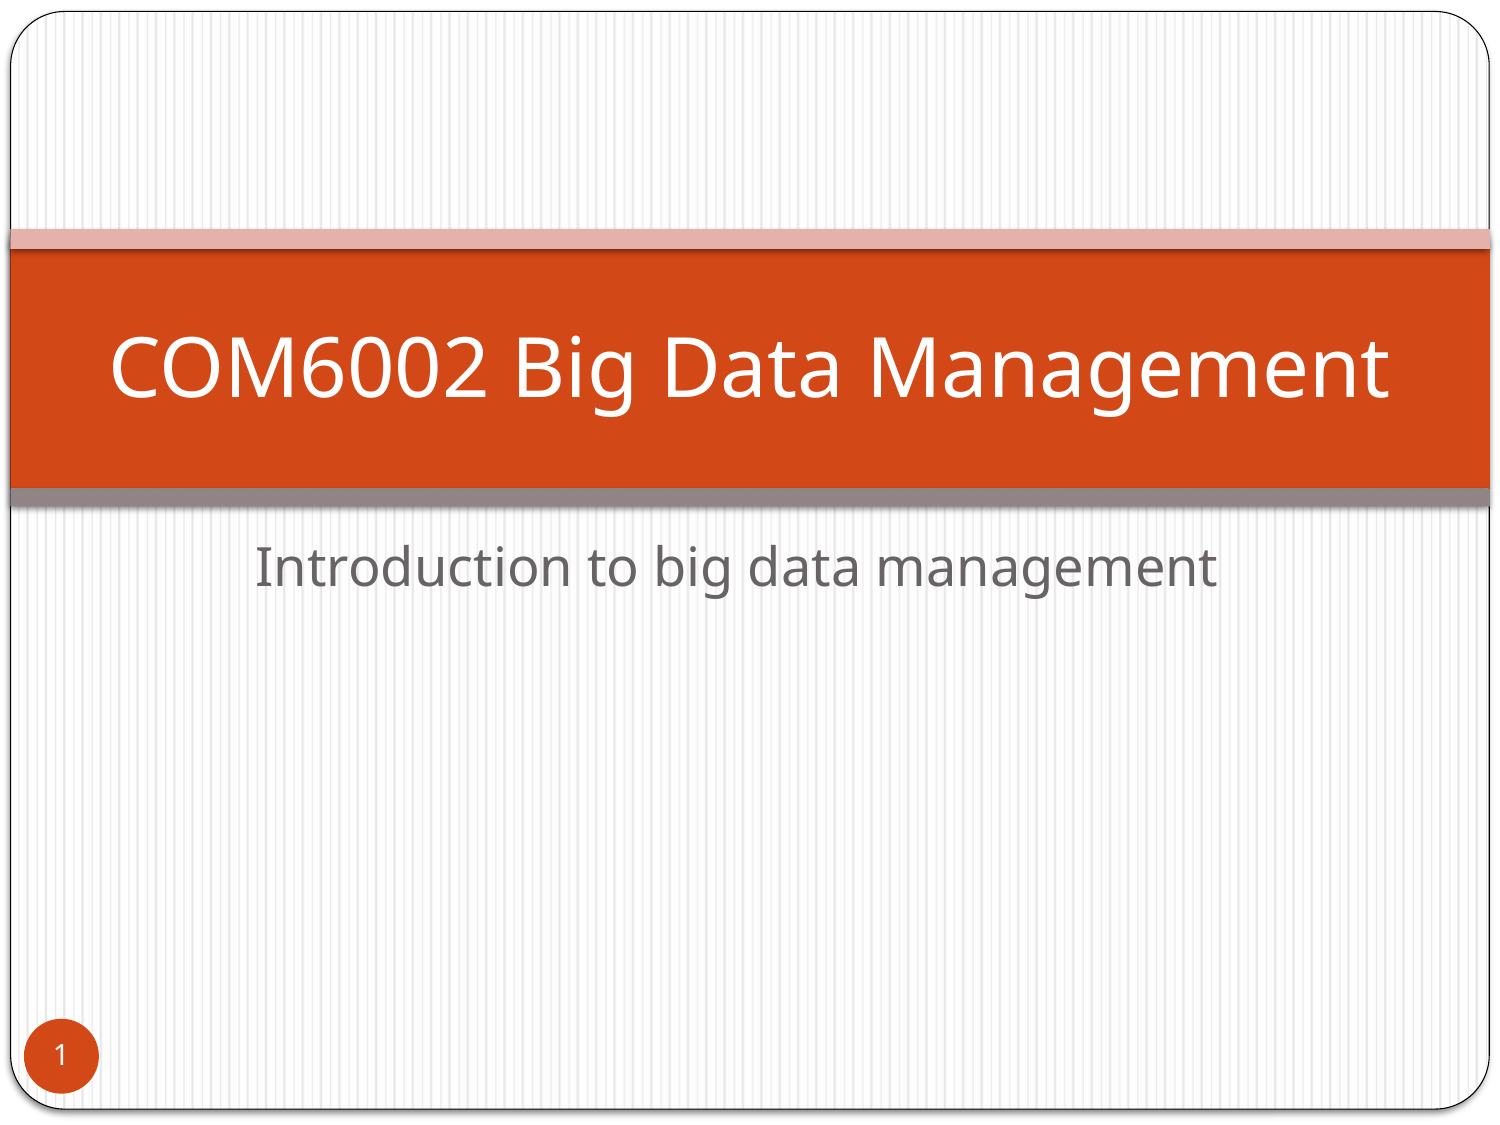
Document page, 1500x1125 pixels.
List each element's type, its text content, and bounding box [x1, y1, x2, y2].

subtitle Introduction to big data management [212, 525, 1263, 788]
title COM6002 Big Data Management [75, 247, 1425, 489]
picture [12, 507, 1488, 1108]
slide_number 1 [23, 1018, 99, 1094]
picture [12, 12, 1488, 229]
